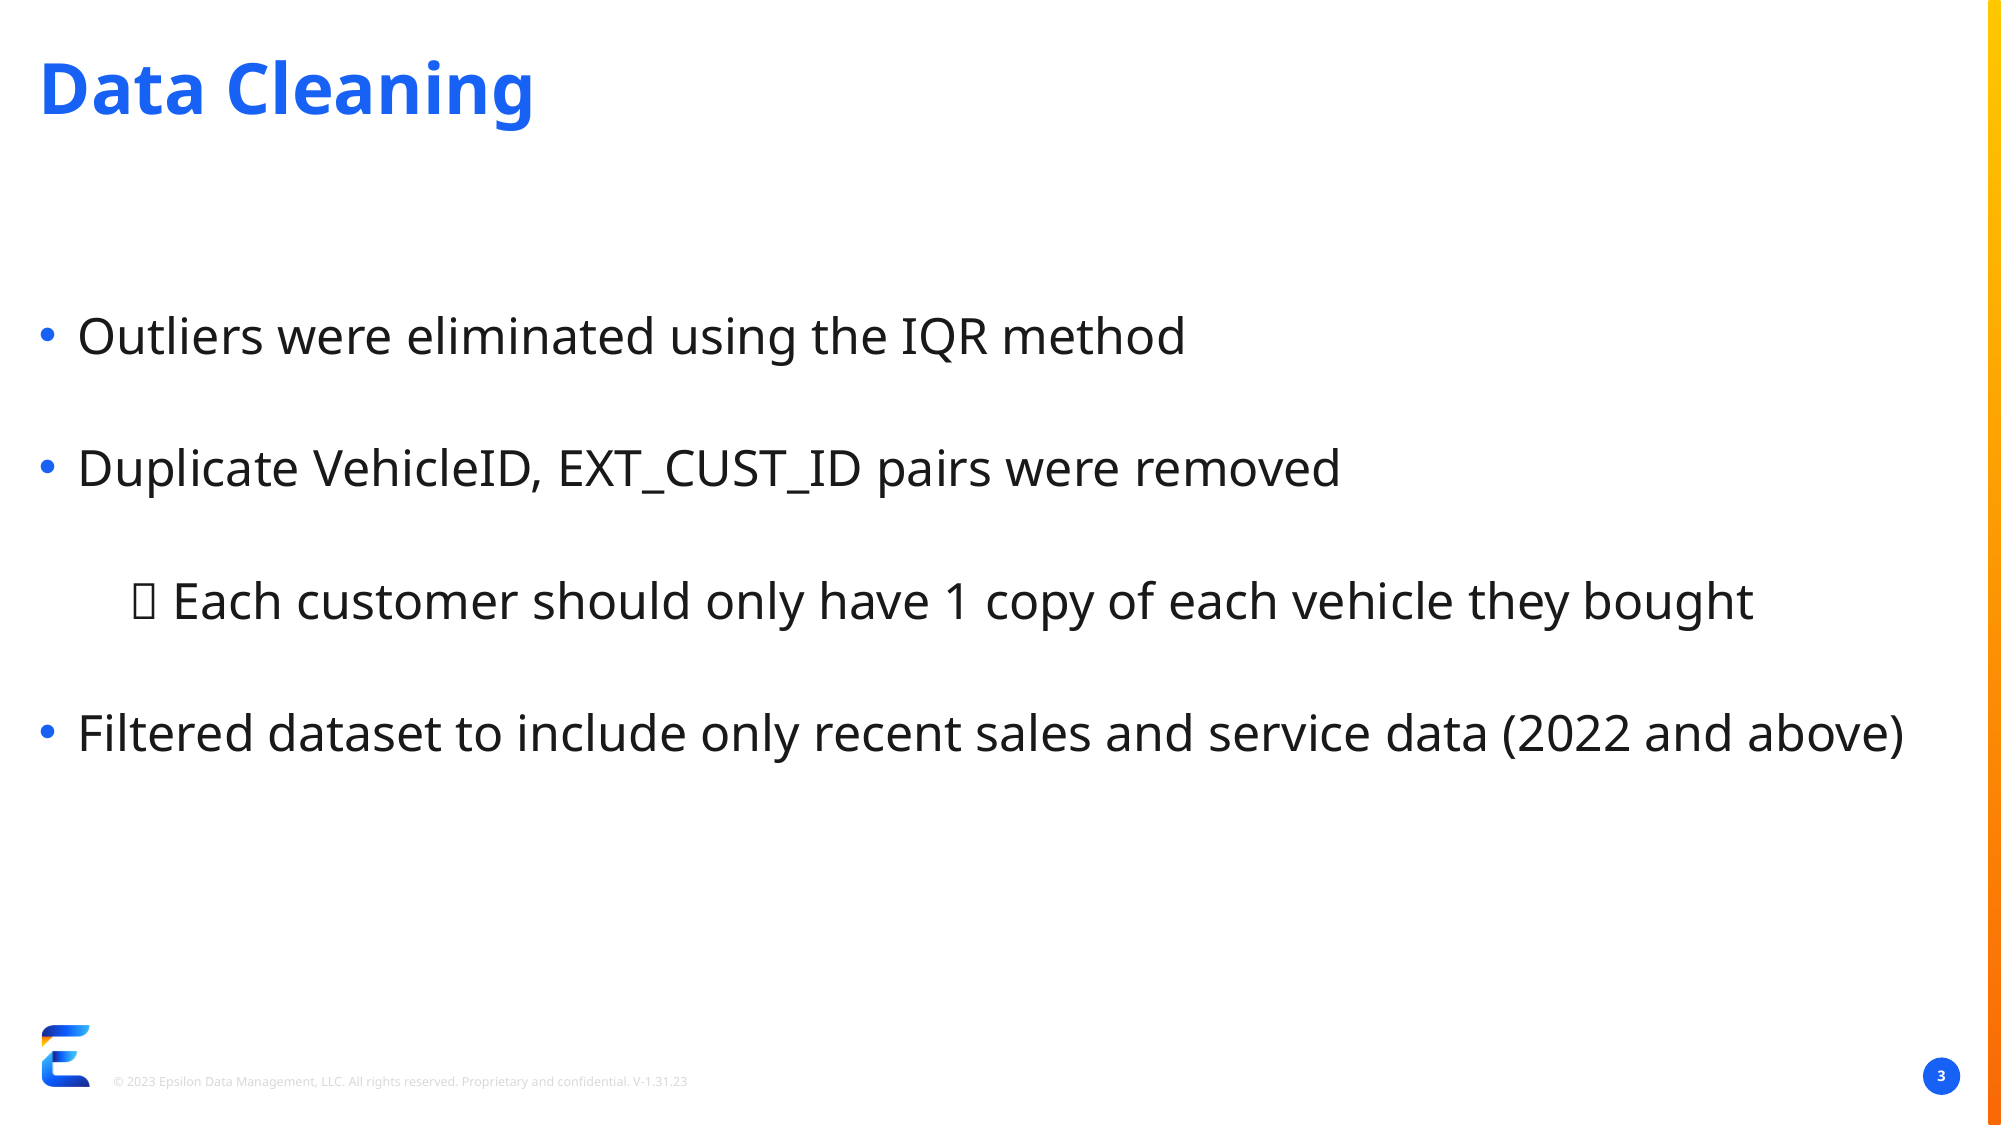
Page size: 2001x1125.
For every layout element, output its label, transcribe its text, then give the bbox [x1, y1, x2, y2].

title Data Cleaning [38, 46, 1944, 236]
picture [41, 1025, 90, 1087]
list Outliers were eliminated using the IQR method Duplicate VehicleID, EXT_CUST_ID pairs were removed  Each customer should only have 1 copy of each vehicle they bought Filtered dataset to include only recent sales and service data (2022 and above) [38, 236, 1947, 960]
